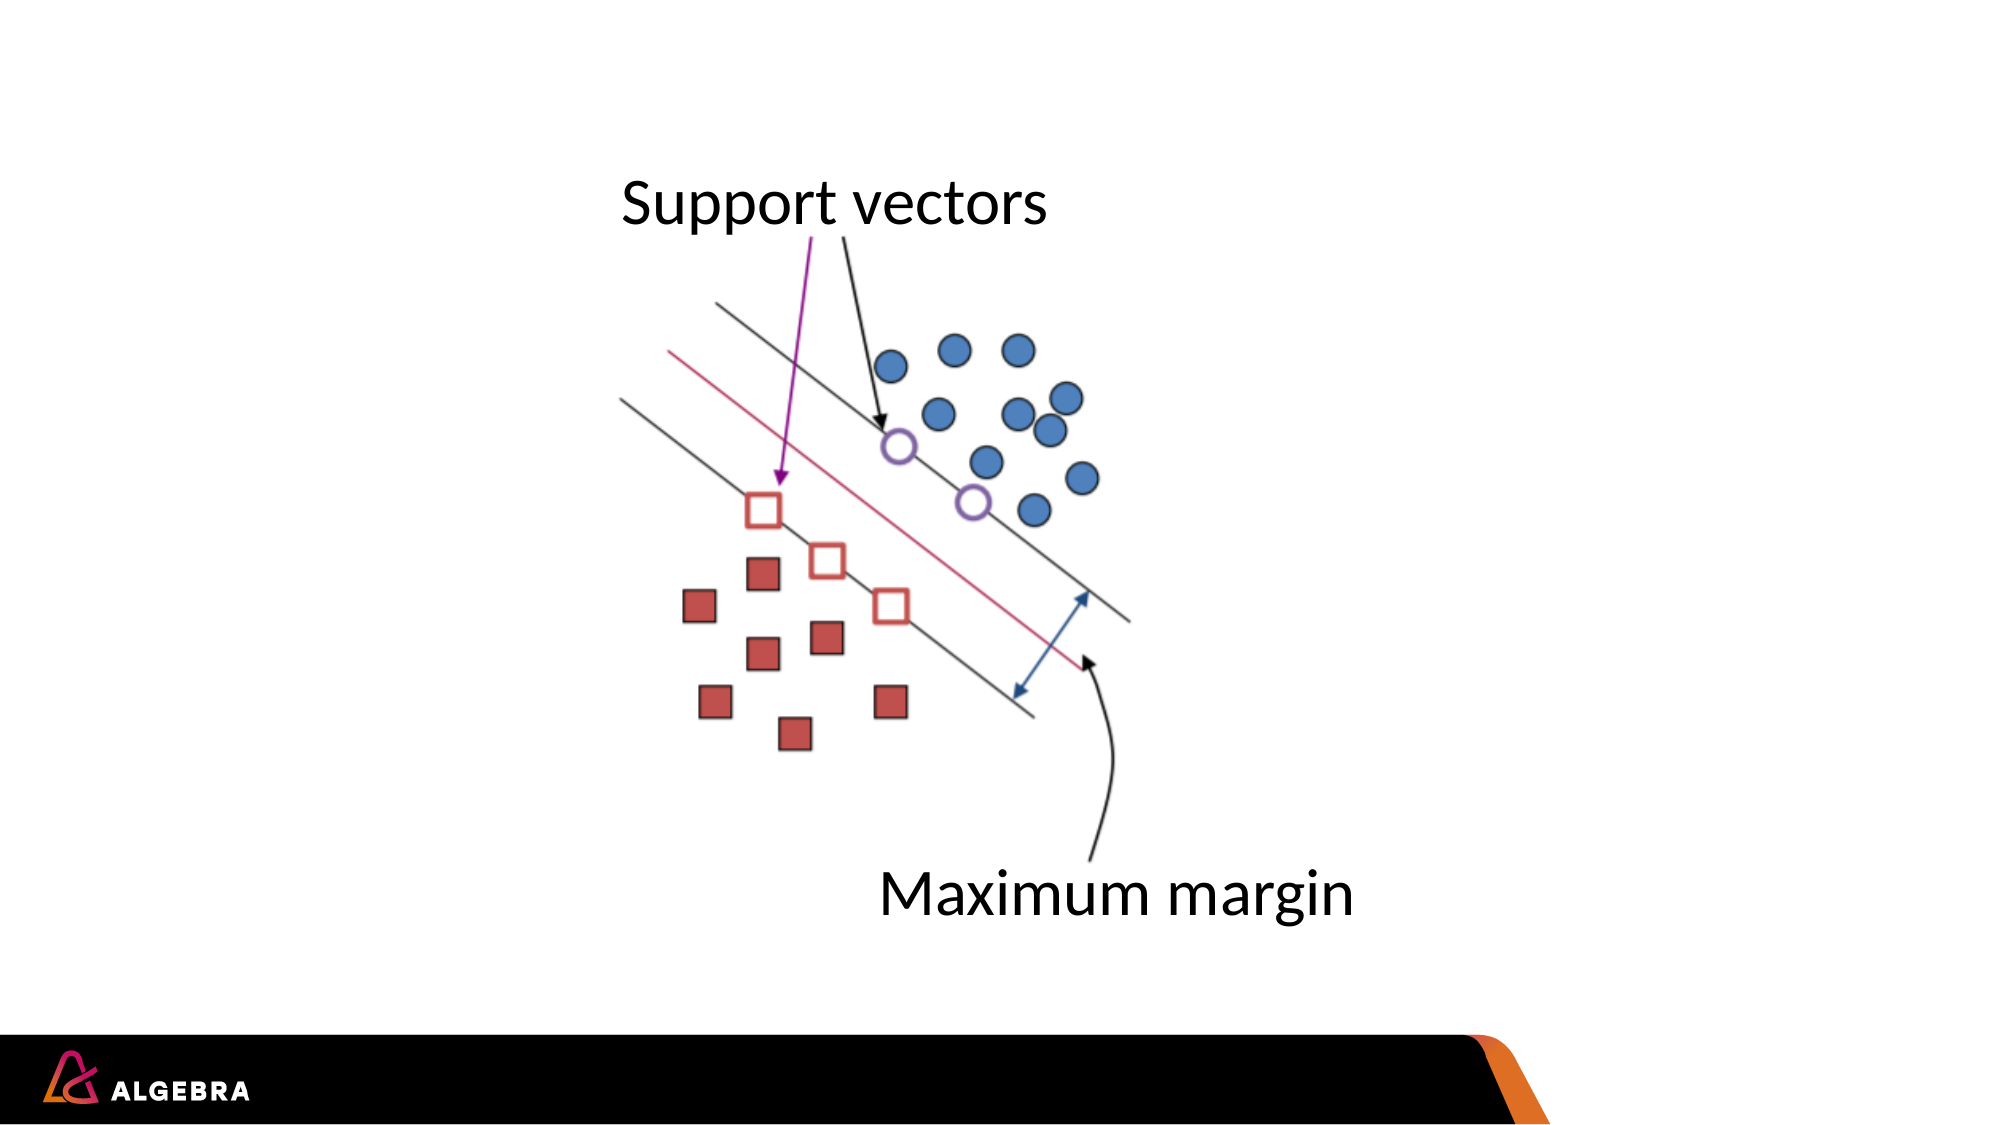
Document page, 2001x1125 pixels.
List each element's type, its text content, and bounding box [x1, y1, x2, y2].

text_box Maximum margin [863, 841, 1376, 936]
picture [564, 213, 1275, 875]
picture [0, 1034, 1733, 1125]
text_box Support vectors [606, 150, 1120, 213]
